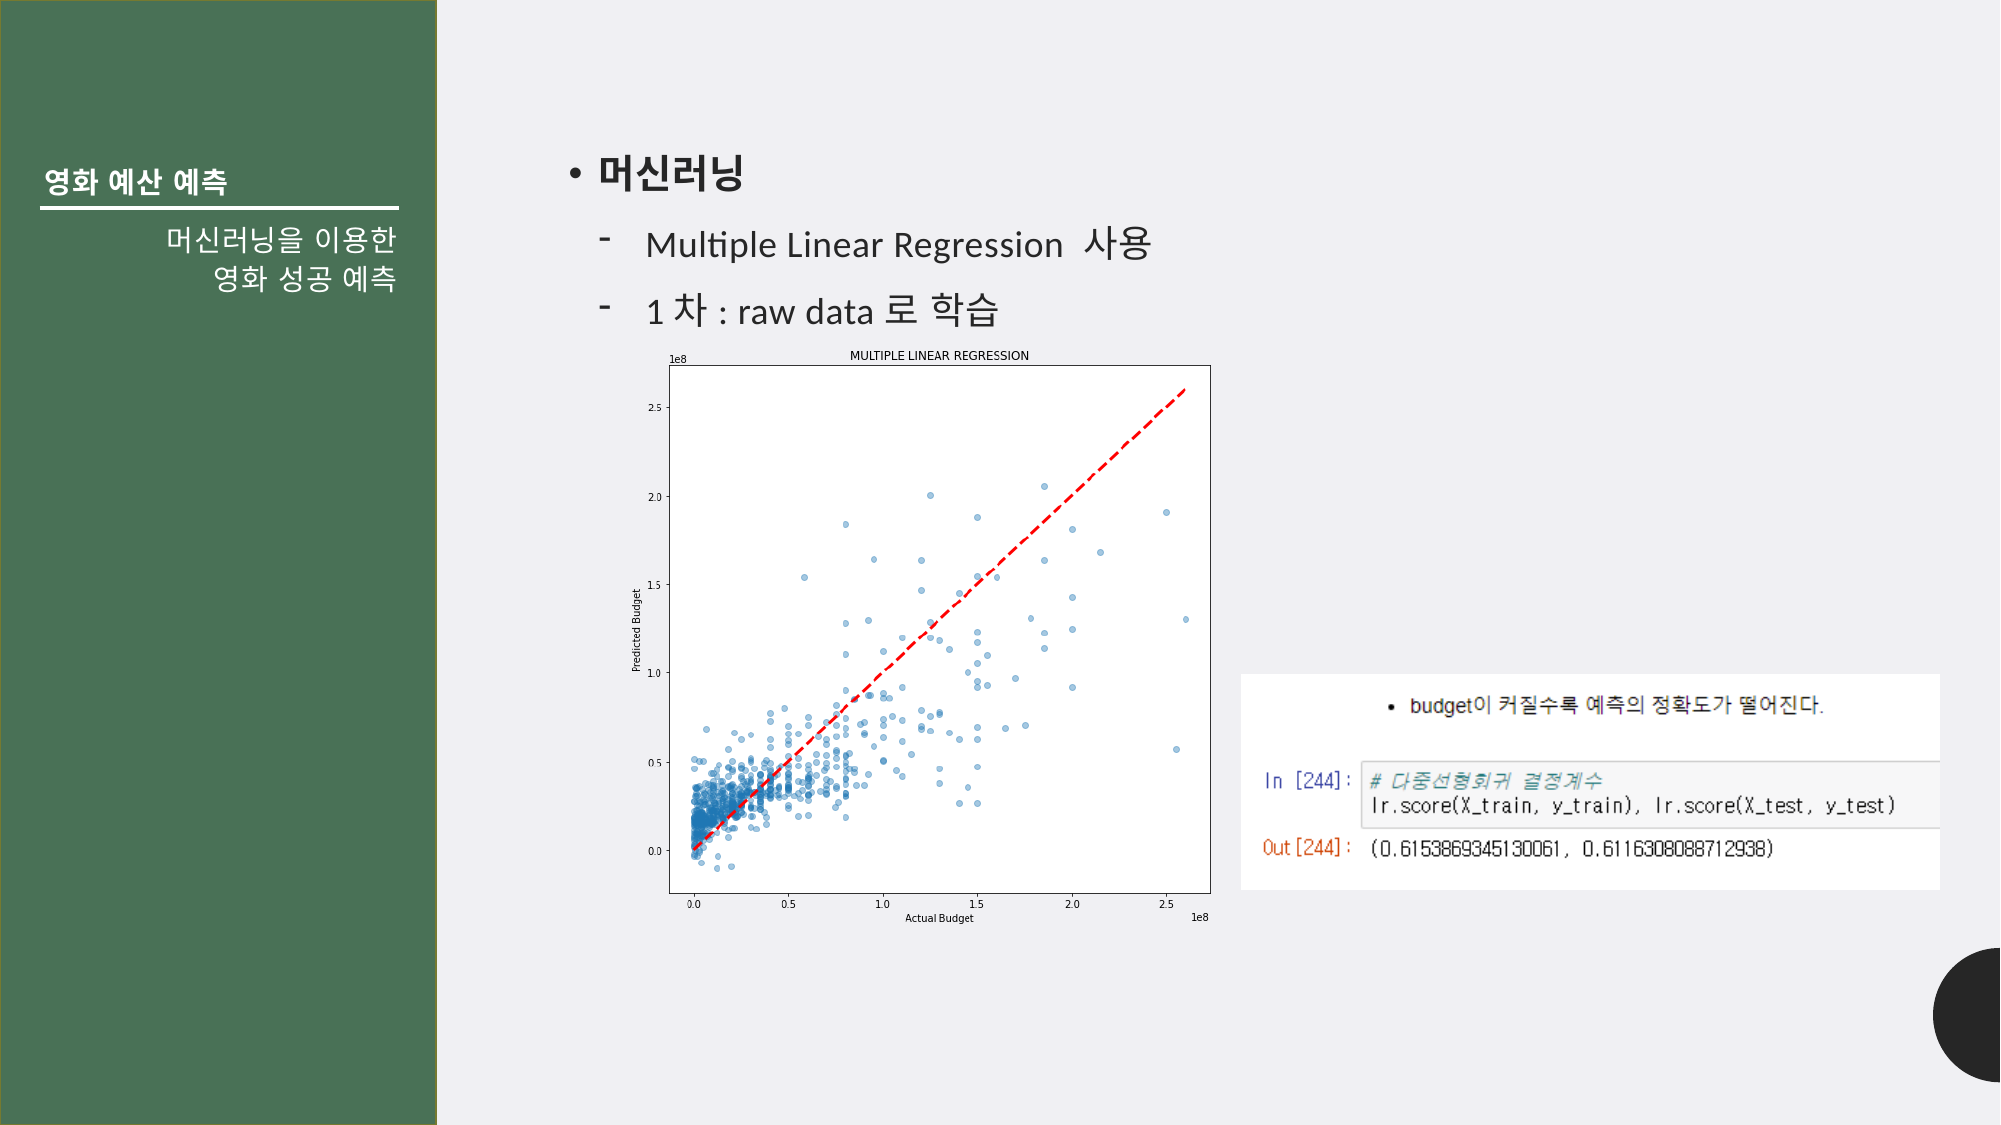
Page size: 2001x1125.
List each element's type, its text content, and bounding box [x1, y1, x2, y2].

text_box [0, 0, 437, 1125]
list 머신러닝 Multiple Linear Regression 사용 1차: raw data로 학습 [550, 124, 1875, 1014]
picture [626, 343, 1216, 929]
title 머신러닝을 이용한 영화 성공 예측 [26, 215, 416, 357]
text_box 영화 예산 예측 [26, 58, 416, 215]
picture [1241, 674, 1940, 890]
